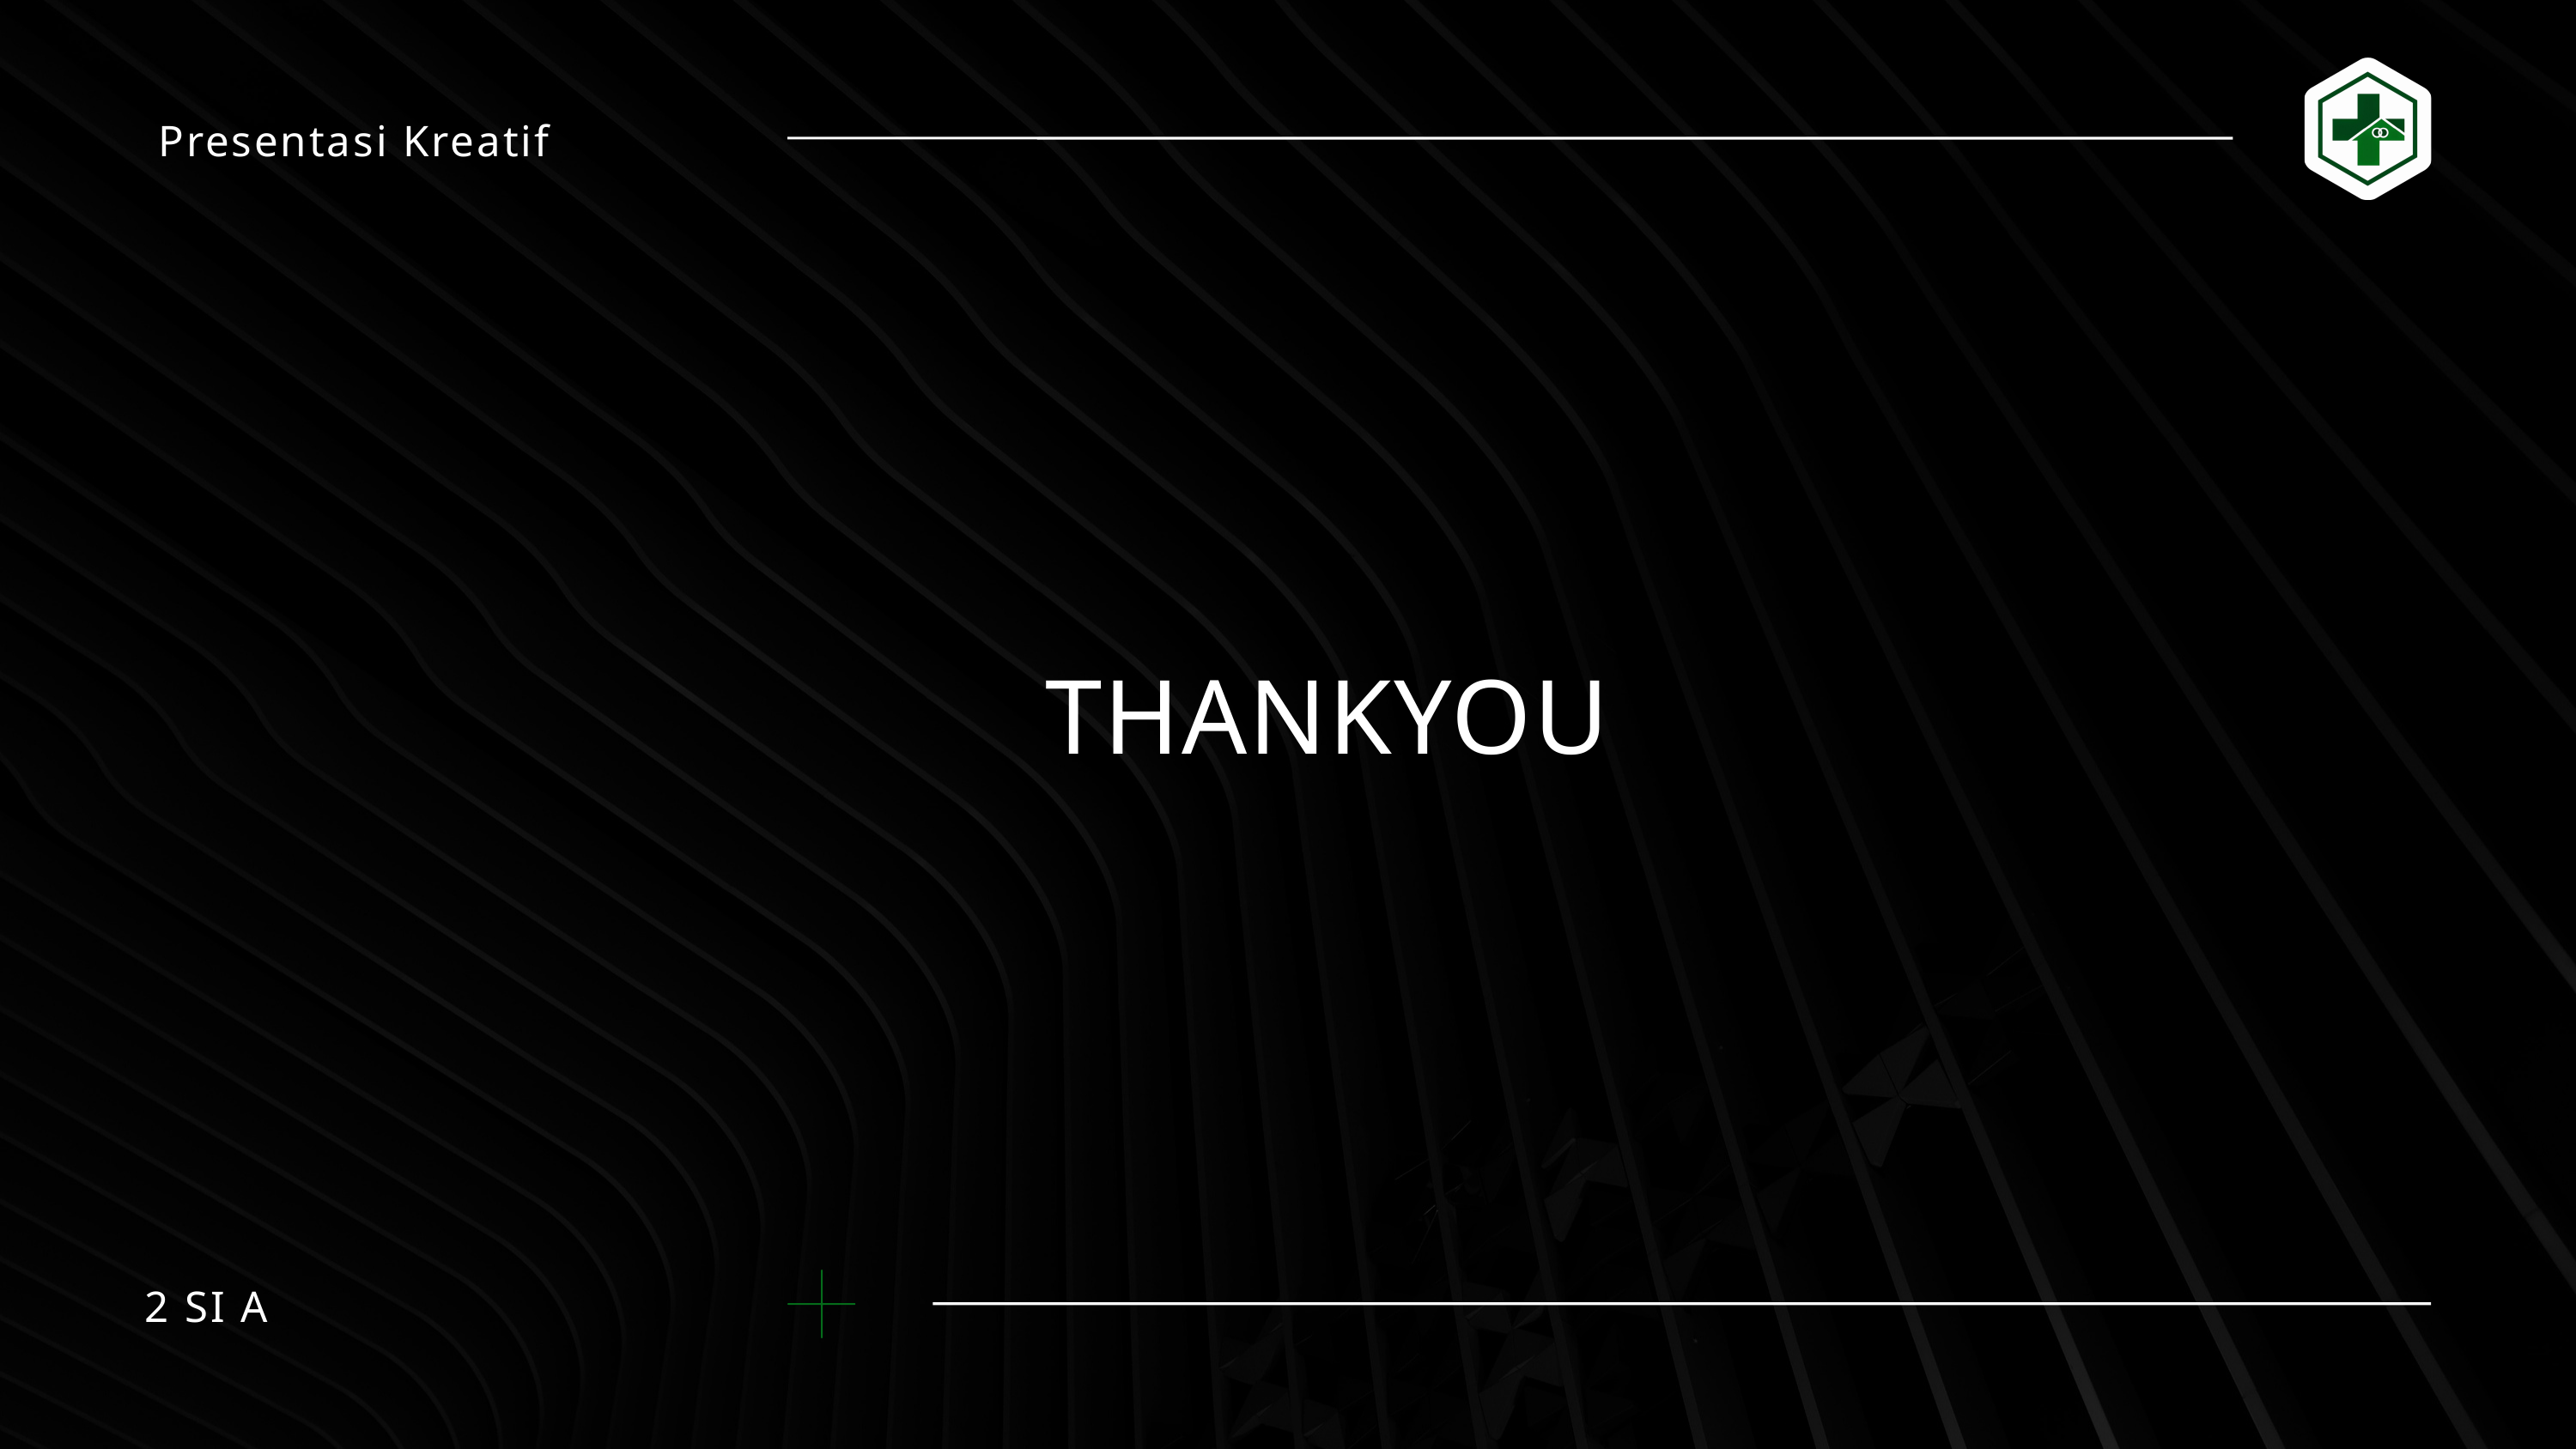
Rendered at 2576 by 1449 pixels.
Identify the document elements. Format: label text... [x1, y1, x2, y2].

text_box THANKYOU [1045, 670, 1676, 775]
text_box [2304, 58, 2432, 200]
text_box 2 SI A [144, 1271, 670, 1331]
text_box Presentasi Kreatif [144, 106, 806, 166]
text_box [787, 1270, 856, 1338]
text_box [0, 0, 2576, 1449]
